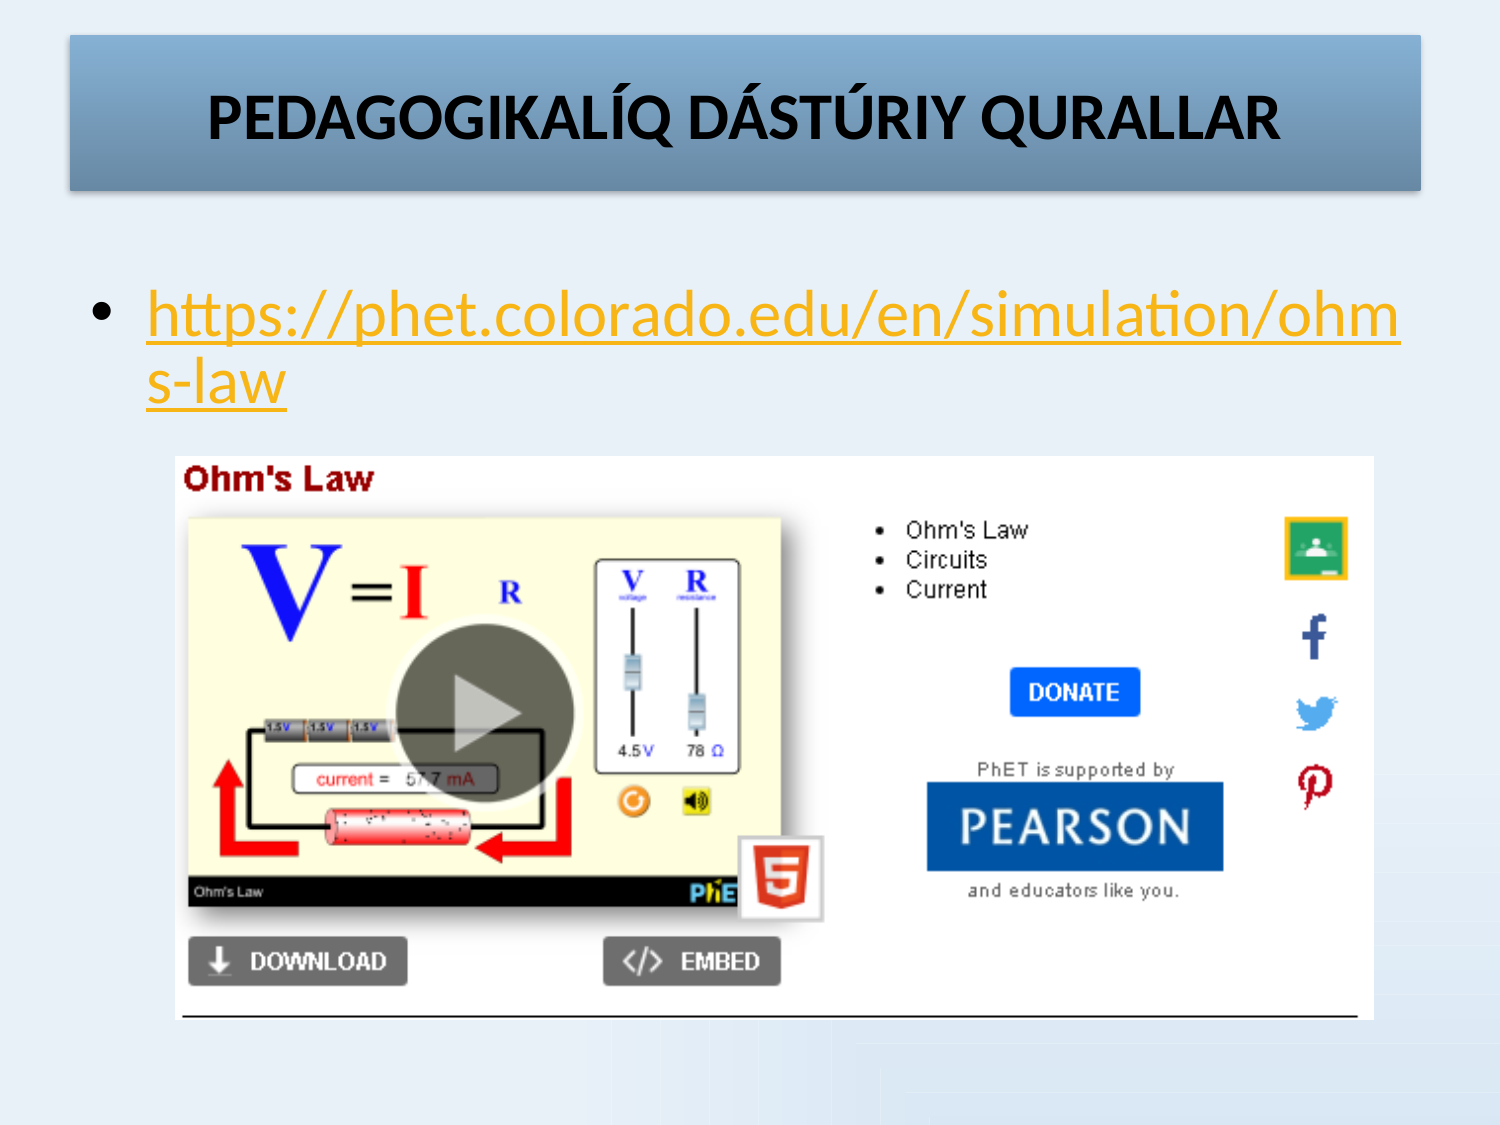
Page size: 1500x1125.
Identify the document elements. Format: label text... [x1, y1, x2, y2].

list https://phet.colorado.edu/en/simulation/ohms-law [75, 262, 1425, 1005]
title PEDAGOGIKALÍQ DÁSTÚRIY QURALLAR [70, 35, 1421, 191]
picture [175, 456, 1375, 1020]
